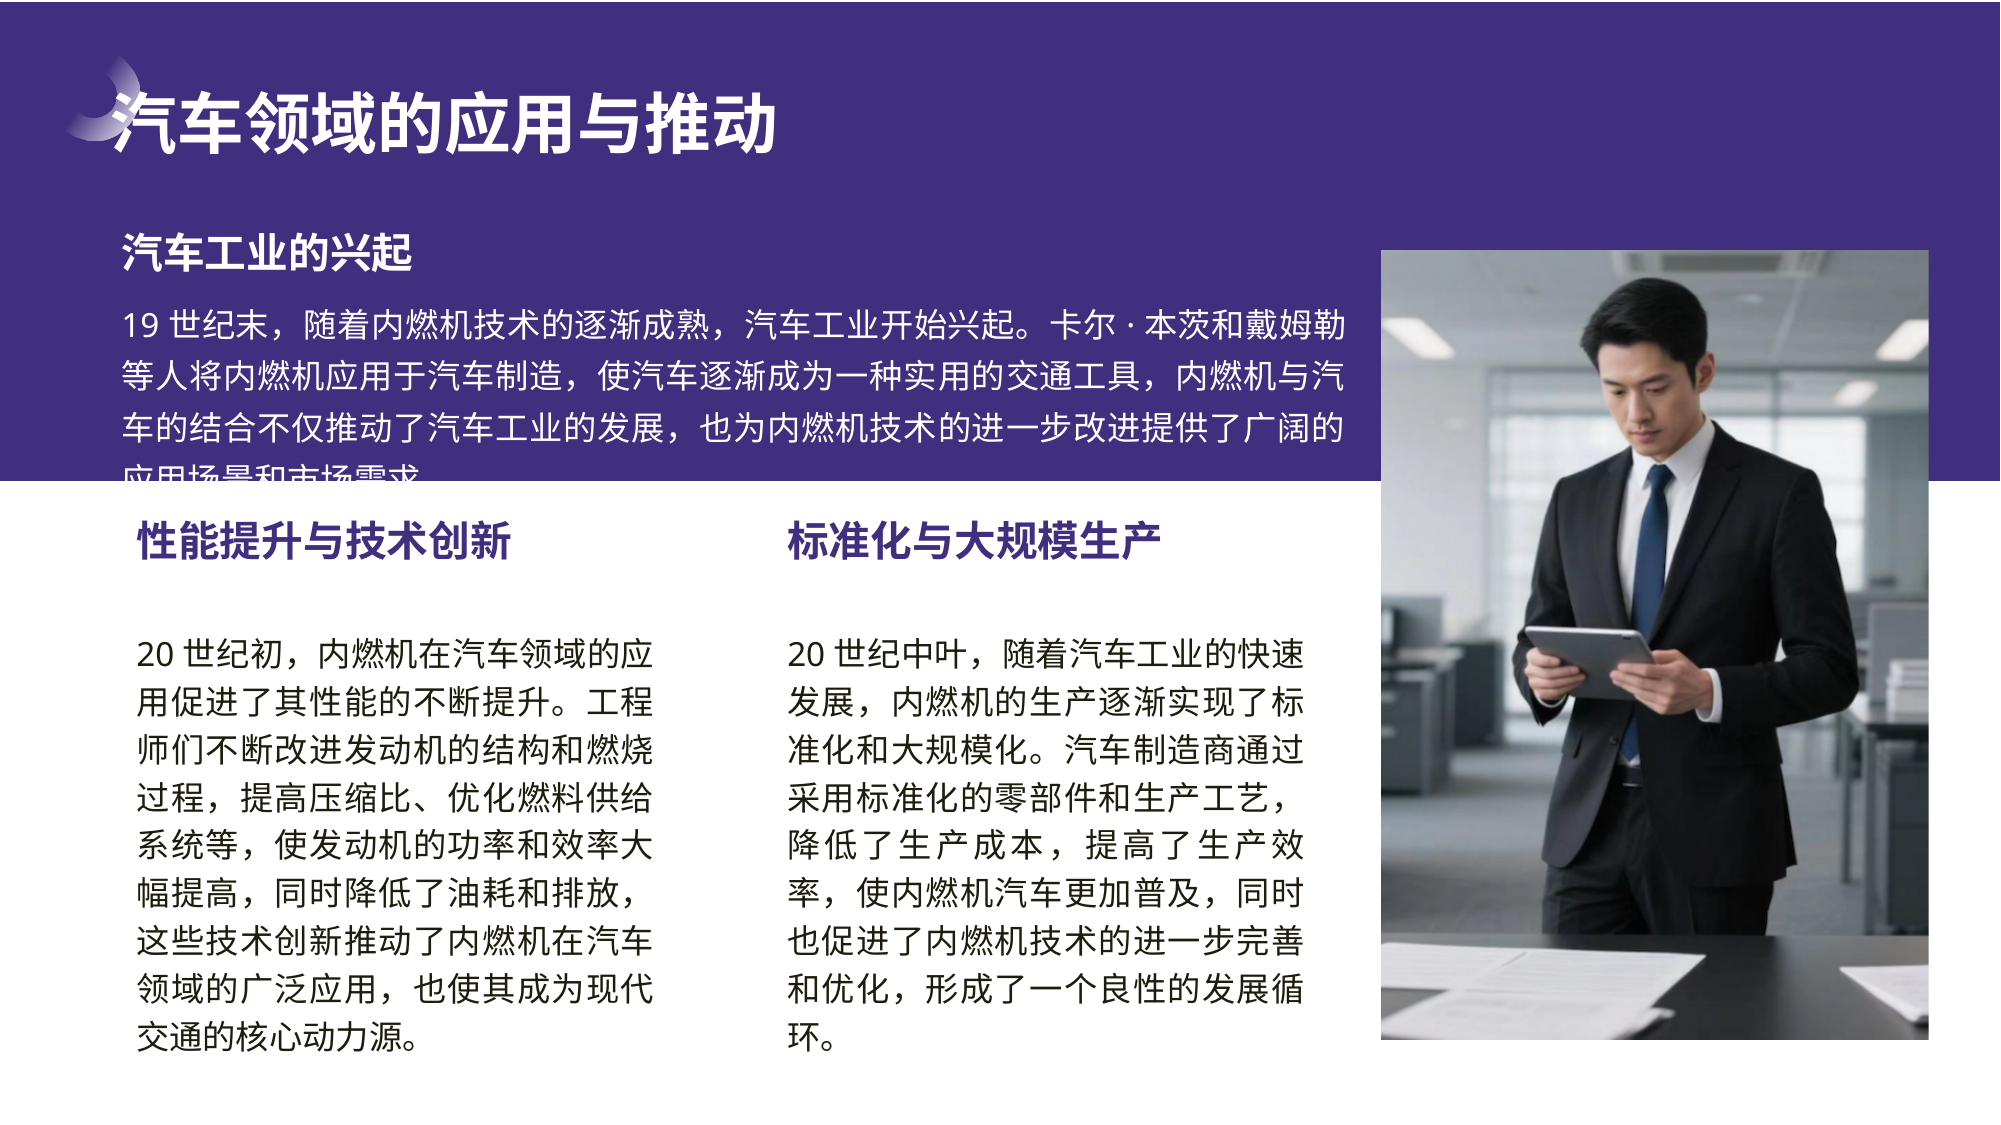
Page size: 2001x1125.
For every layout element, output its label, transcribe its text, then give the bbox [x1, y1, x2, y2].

text_box 汽车工业的兴起 [106, 218, 1359, 284]
text_box [41, 41, 147, 147]
text_box 20世纪中叶，随着汽车工业的快速发展，内燃机的生产逐渐实现了标准化和大规模化。汽车制造商通过采用标准化的零部件和生产工艺，降低了生产成本，提高了生产效率，使内燃机汽车更加普及，同时也促进了内燃机技术的进一步完善和优化，形成了一个良性的发展循环。 [772, 617, 1321, 1027]
text_box 汽车领域的应用与推动 [95, 74, 1761, 170]
picture [1381, 250, 1929, 1040]
text_box 19世纪末，随着内燃机技术的逐渐成熟，汽车工业开始兴起。卡尔·本茨和戴姆勒等人将内燃机应用于汽车制造，使汽车逐渐成为一种实用的交通工具，内燃机与汽车的结合不仅推动了汽车工业的发展，也为内燃机技术的进一步改进提供了广阔的应用场景和市场需求。 [106, 284, 1362, 507]
text_box 性能提升与技术创新 [121, 507, 669, 573]
text_box 20世纪初，内燃机在汽车领域的应用促进了其性能的不断提升。工程师们不断改进发动机的结构和燃烧过程，提高压缩比、优化燃料供给系统等，使发动机的功率和效率大幅提高，同时降低了油耗和排放，这些技术创新推动了内燃机在汽车领域的广泛应用，也使其成为现代交通的核心动力源。 [121, 617, 670, 1027]
text_box 标准化与大规模生产 [772, 507, 1319, 573]
text_box [0, 2, 2000, 481]
